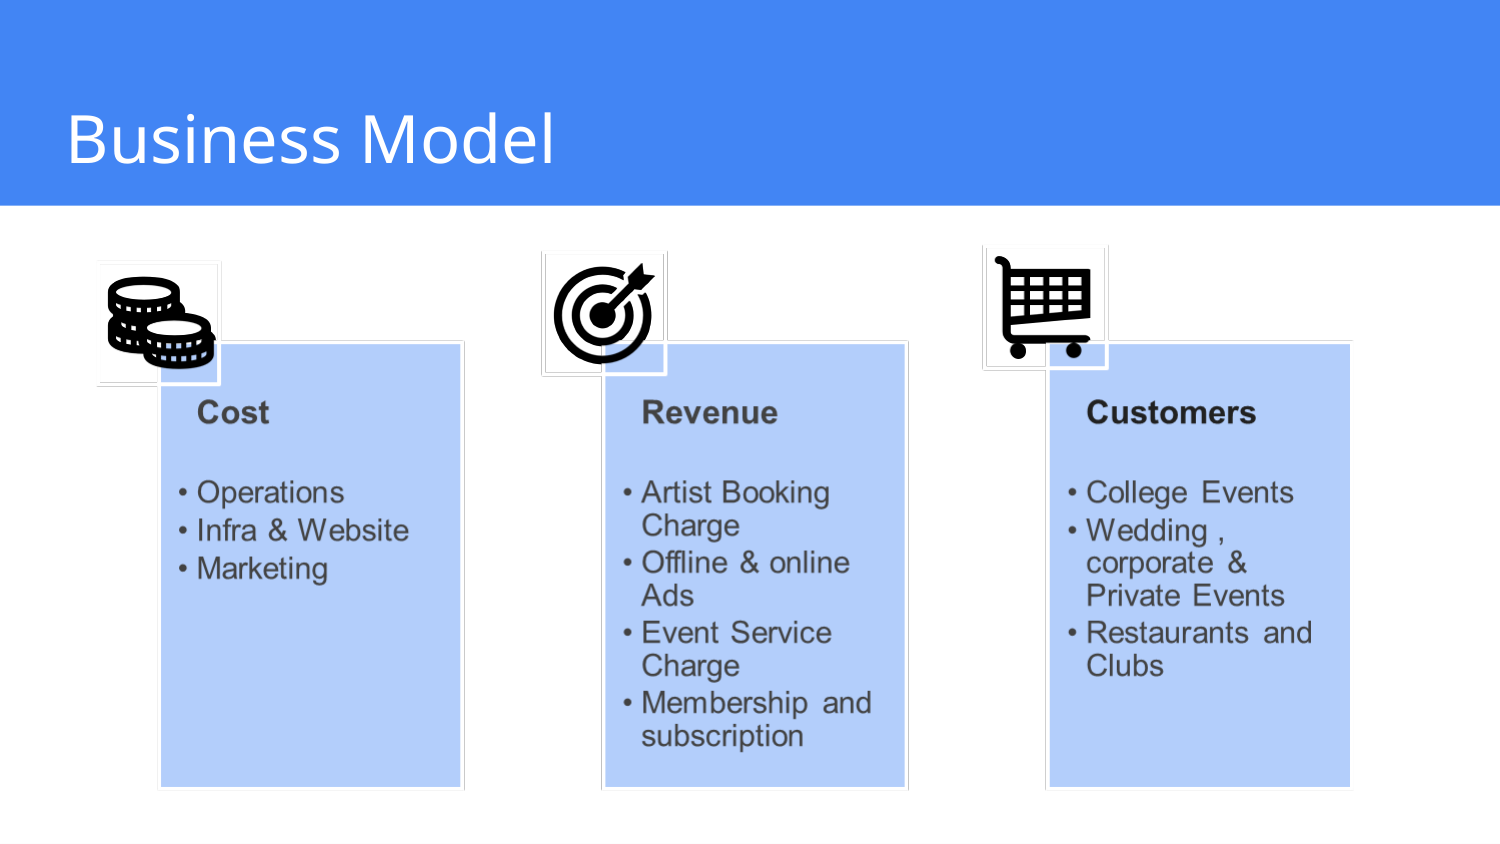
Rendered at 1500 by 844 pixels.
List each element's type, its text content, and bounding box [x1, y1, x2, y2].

text_box [0, 204, 1500, 844]
title Business Model [50, 66, 1400, 193]
picture [90, 239, 1360, 811]
